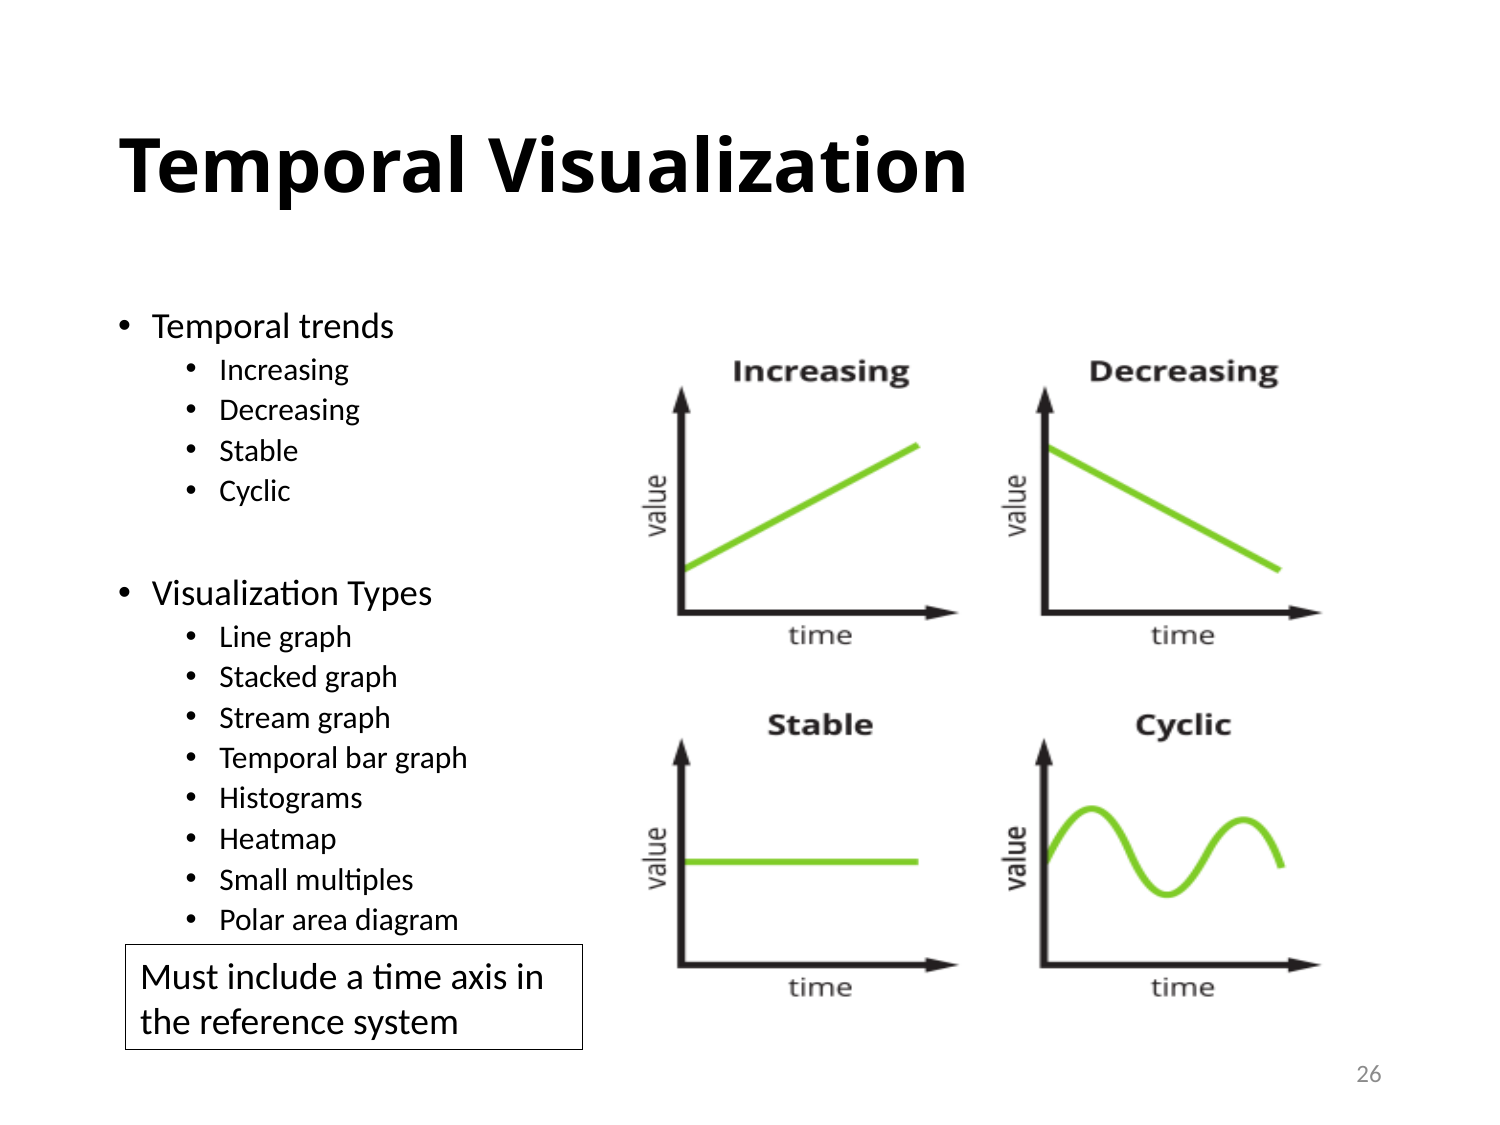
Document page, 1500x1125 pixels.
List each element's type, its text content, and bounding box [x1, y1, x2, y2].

title Temporal Visualization [103, 59, 1397, 278]
picture [624, 342, 1375, 1014]
list Temporal trends Increasing Decreasing Stable Cyclic Visualization Types Line graph Stacked graph Stream graph Temporal bar graph Histograms Heatmap Small multiples Polar area diagram [103, 299, 1397, 953]
slide_number 26 [1059, 1042, 1397, 1103]
text_box Must include a time axis in the reference system [125, 944, 583, 1050]
